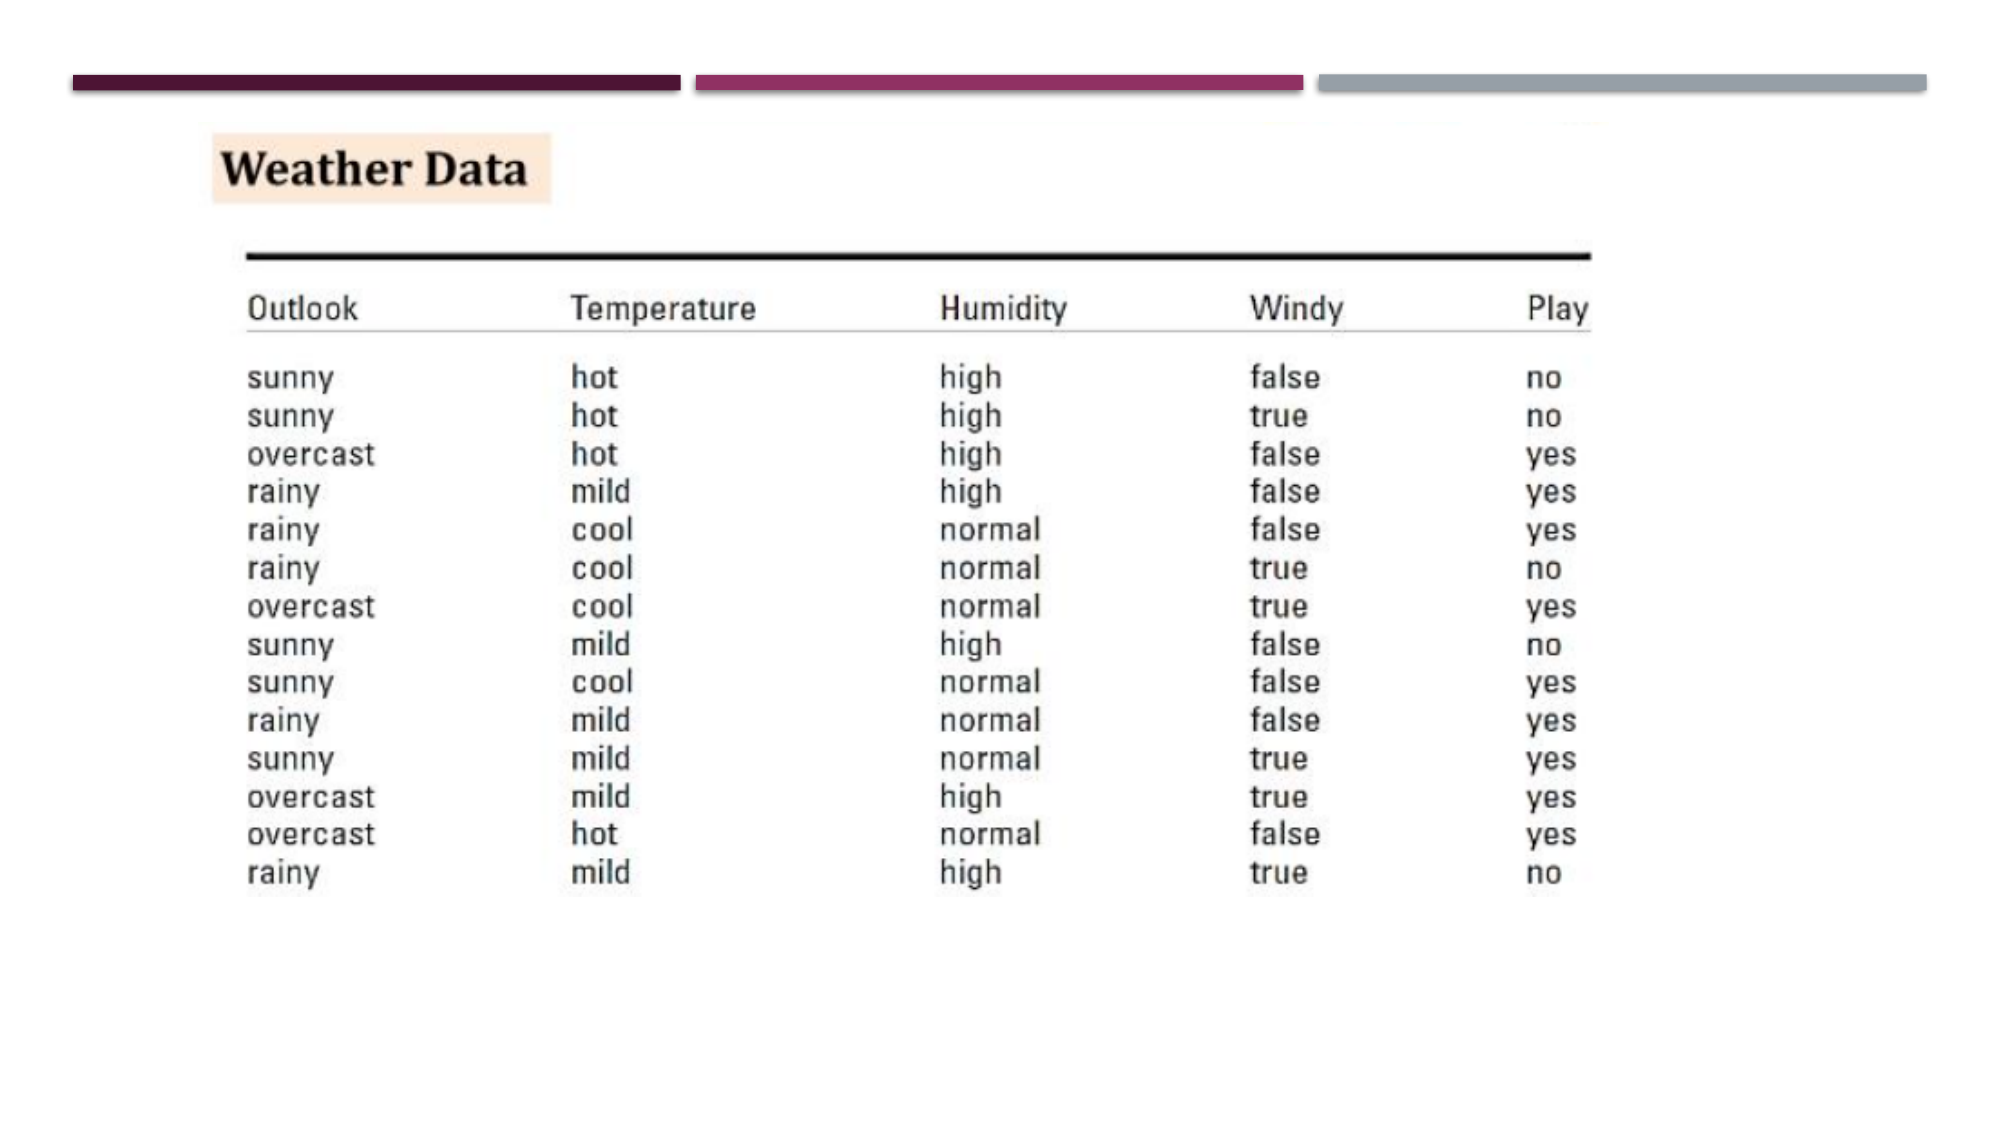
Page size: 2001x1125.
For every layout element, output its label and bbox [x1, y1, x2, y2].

picture [197, 122, 1610, 897]
